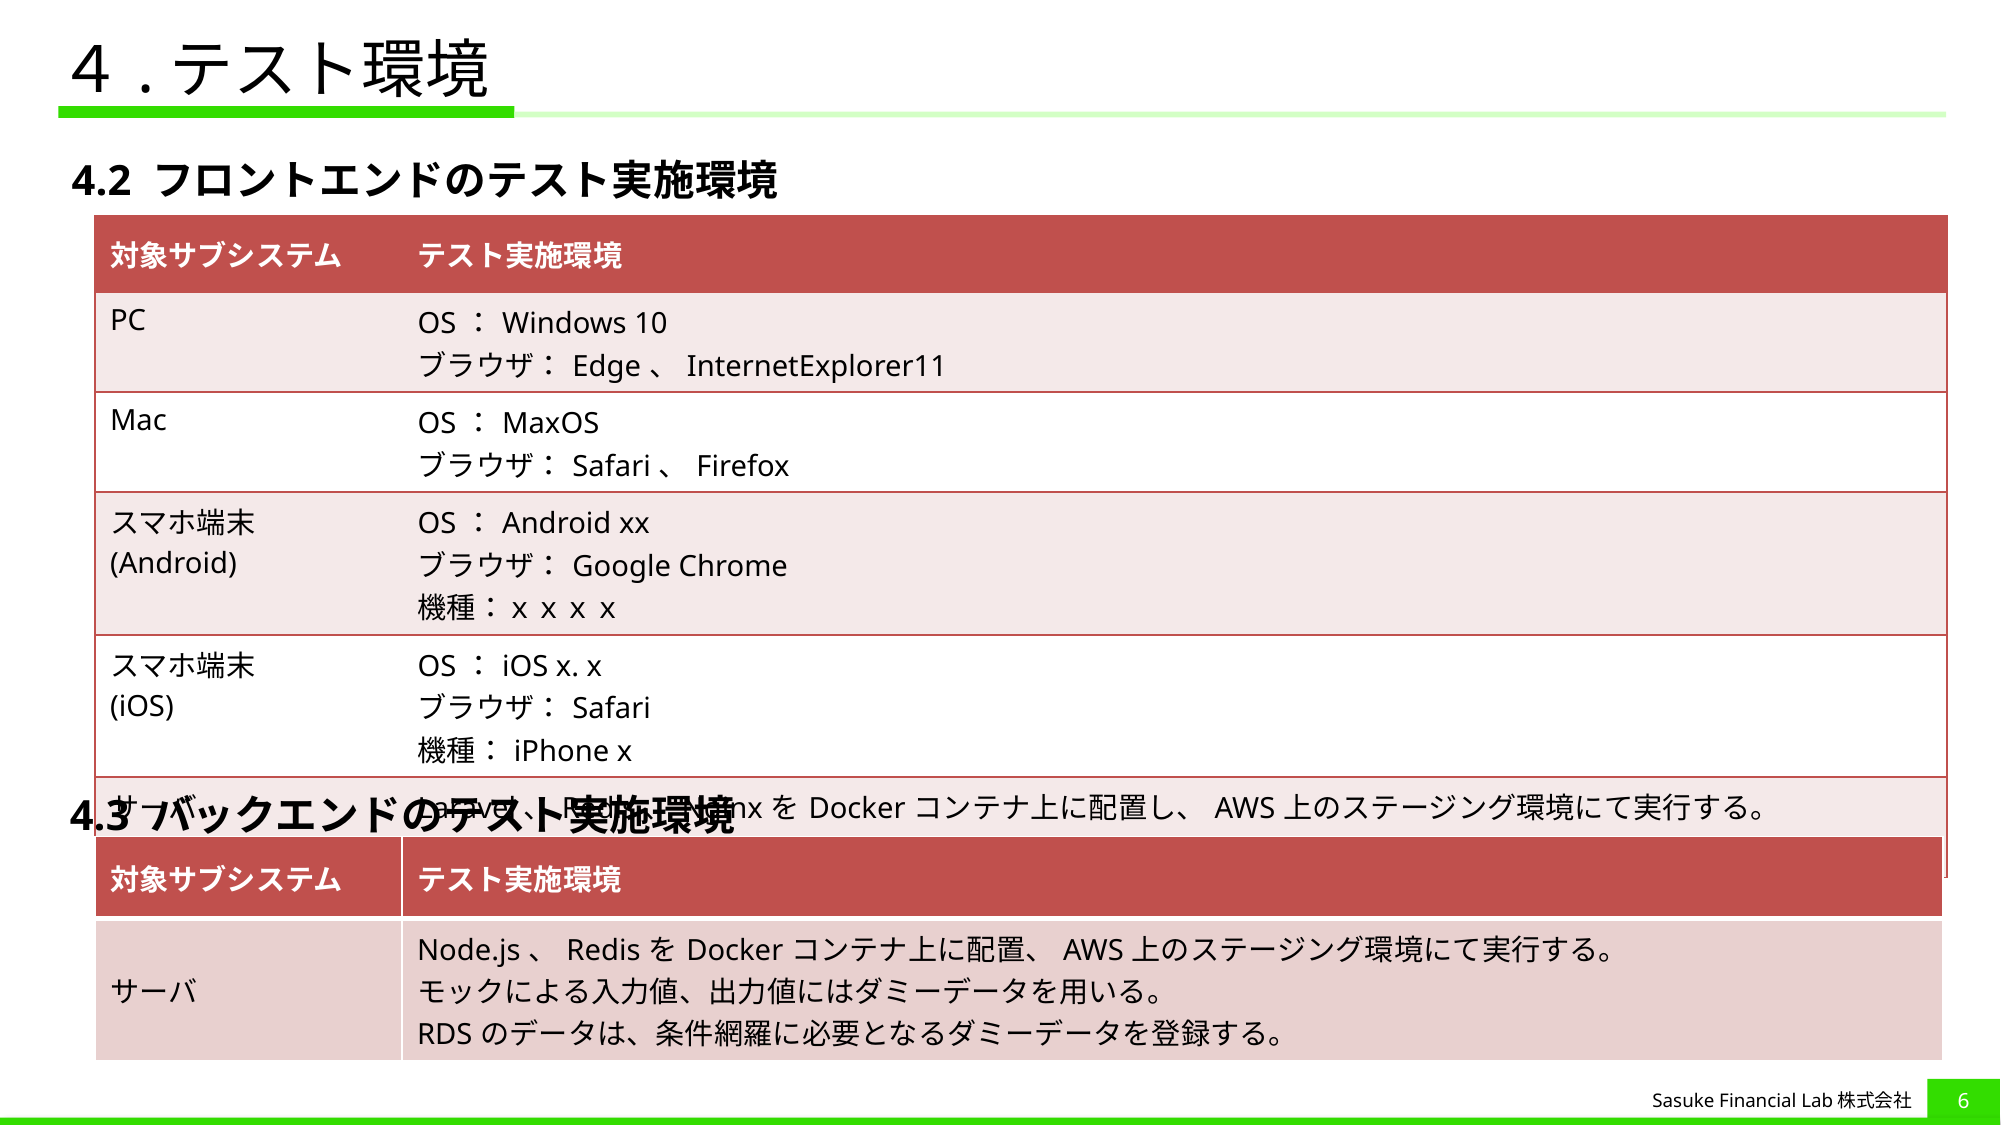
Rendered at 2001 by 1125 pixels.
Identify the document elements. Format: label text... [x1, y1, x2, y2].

title ４.テスト環境 [58, 29, 1947, 115]
table_cell Mac [96, 393, 403, 491]
text_box 4.3 バックエンドのテスト実施環境 [54, 773, 1946, 1090]
table_cell OS：iOS x. x ブラウザ：Safari 機種：iPhone x [403, 636, 1946, 773]
table_header テスト実施環境 [403, 217, 1946, 291]
table_cell スマホ端末 (iOS) [96, 636, 403, 773]
table_cell OS：Windows 10 ブラウザ：Edge、InternetExplorer11 [403, 293, 1946, 391]
table_cell PC [96, 293, 403, 391]
text_box 4.2 フロントエンドのテスト実施環境 [56, 138, 1947, 715]
table_cell OS：MaxOS ブラウザ：Safari、Firefox [403, 393, 1946, 491]
table_cell スマホ端末 (Android) [96, 493, 403, 634]
slide_number 5 [1927, 1078, 2000, 1125]
table_header 対象サブシステム [96, 217, 403, 291]
table_cell OS：Android xx ブラウザ：Google Chrome 機種：ｘｘｘｘ [403, 493, 1946, 634]
footer Sasuke Financial Lab株式会社 [1628, 1090, 1927, 1120]
